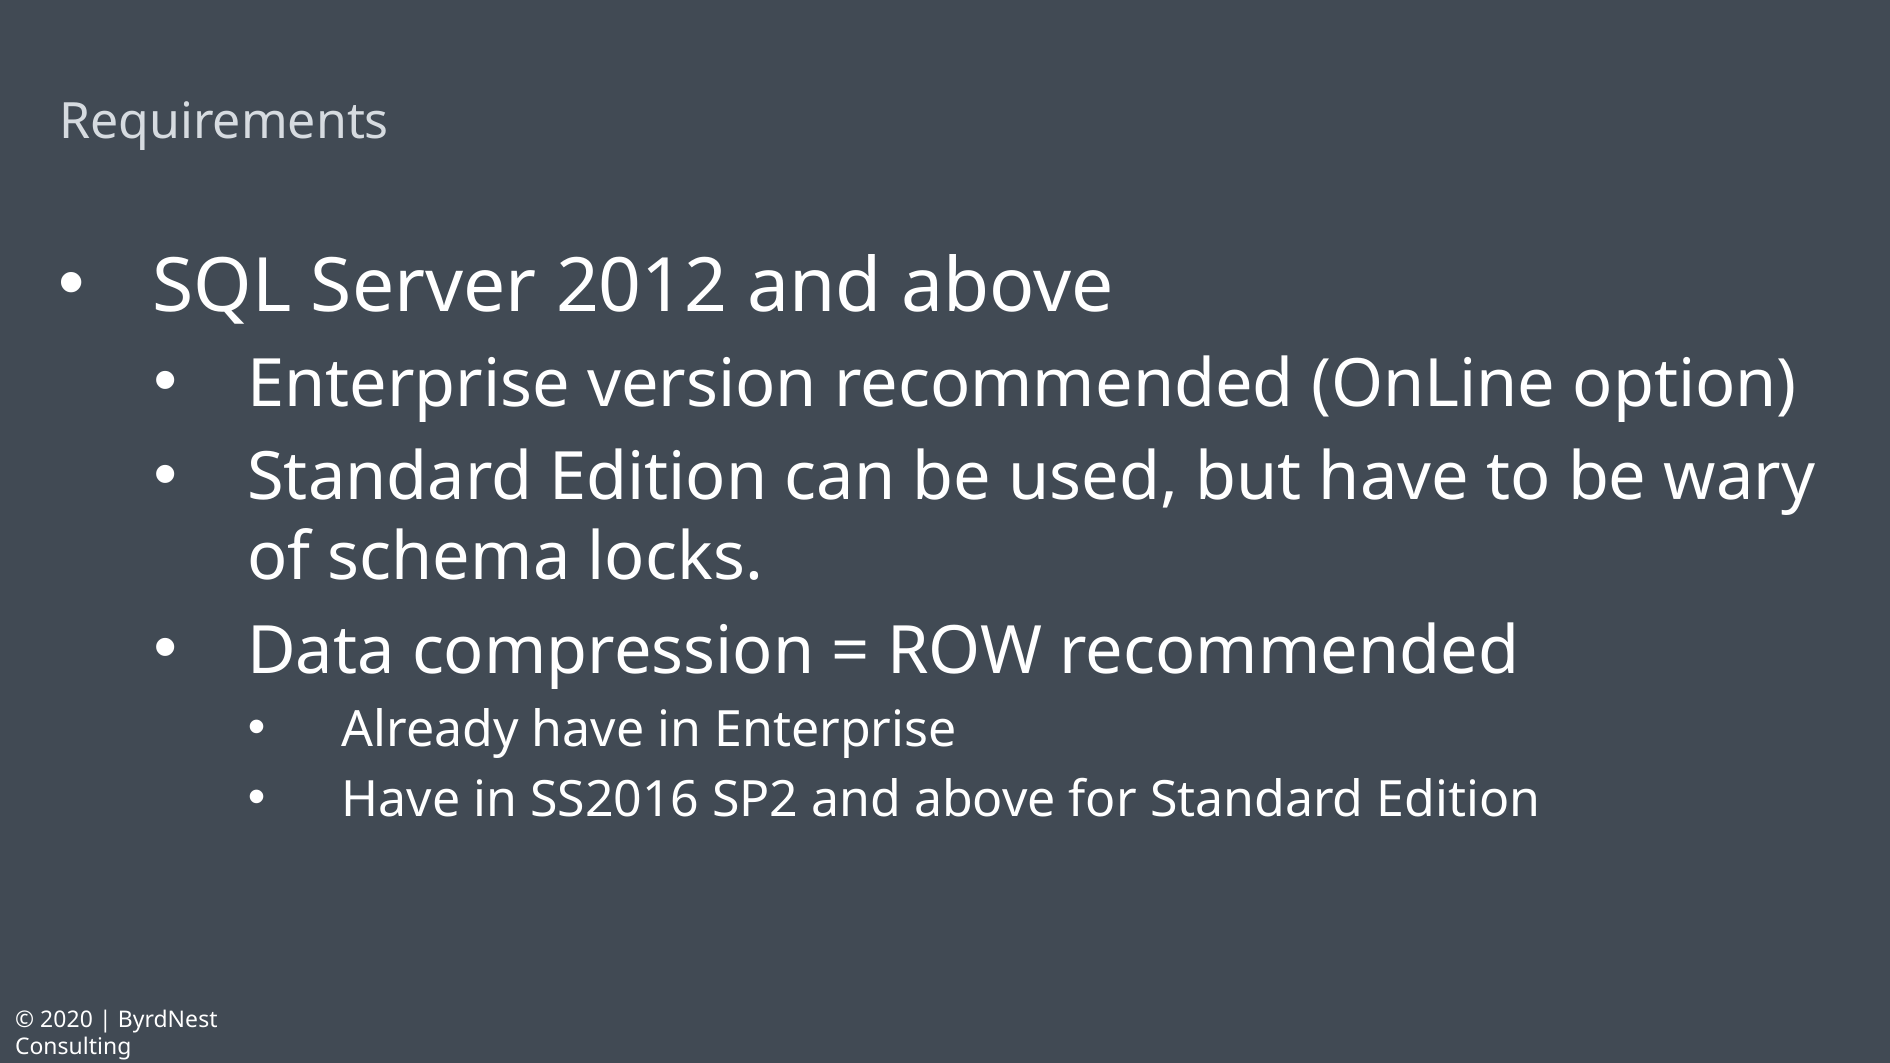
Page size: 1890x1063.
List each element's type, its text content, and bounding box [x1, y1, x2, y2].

title Requirements [59, 59, 1831, 178]
text_box © 2020 | ByrdNest Consulting [0, 1001, 337, 1062]
list SQL Server 2012 and above Enterprise version recommended (OnLine option) Standard Edition can be used, but have to be wary of schema locks. Data compression = ROW recommended Already have in Enterprise Have in SS2016 SP2 and above for Standard Edition [59, 236, 1831, 1004]
